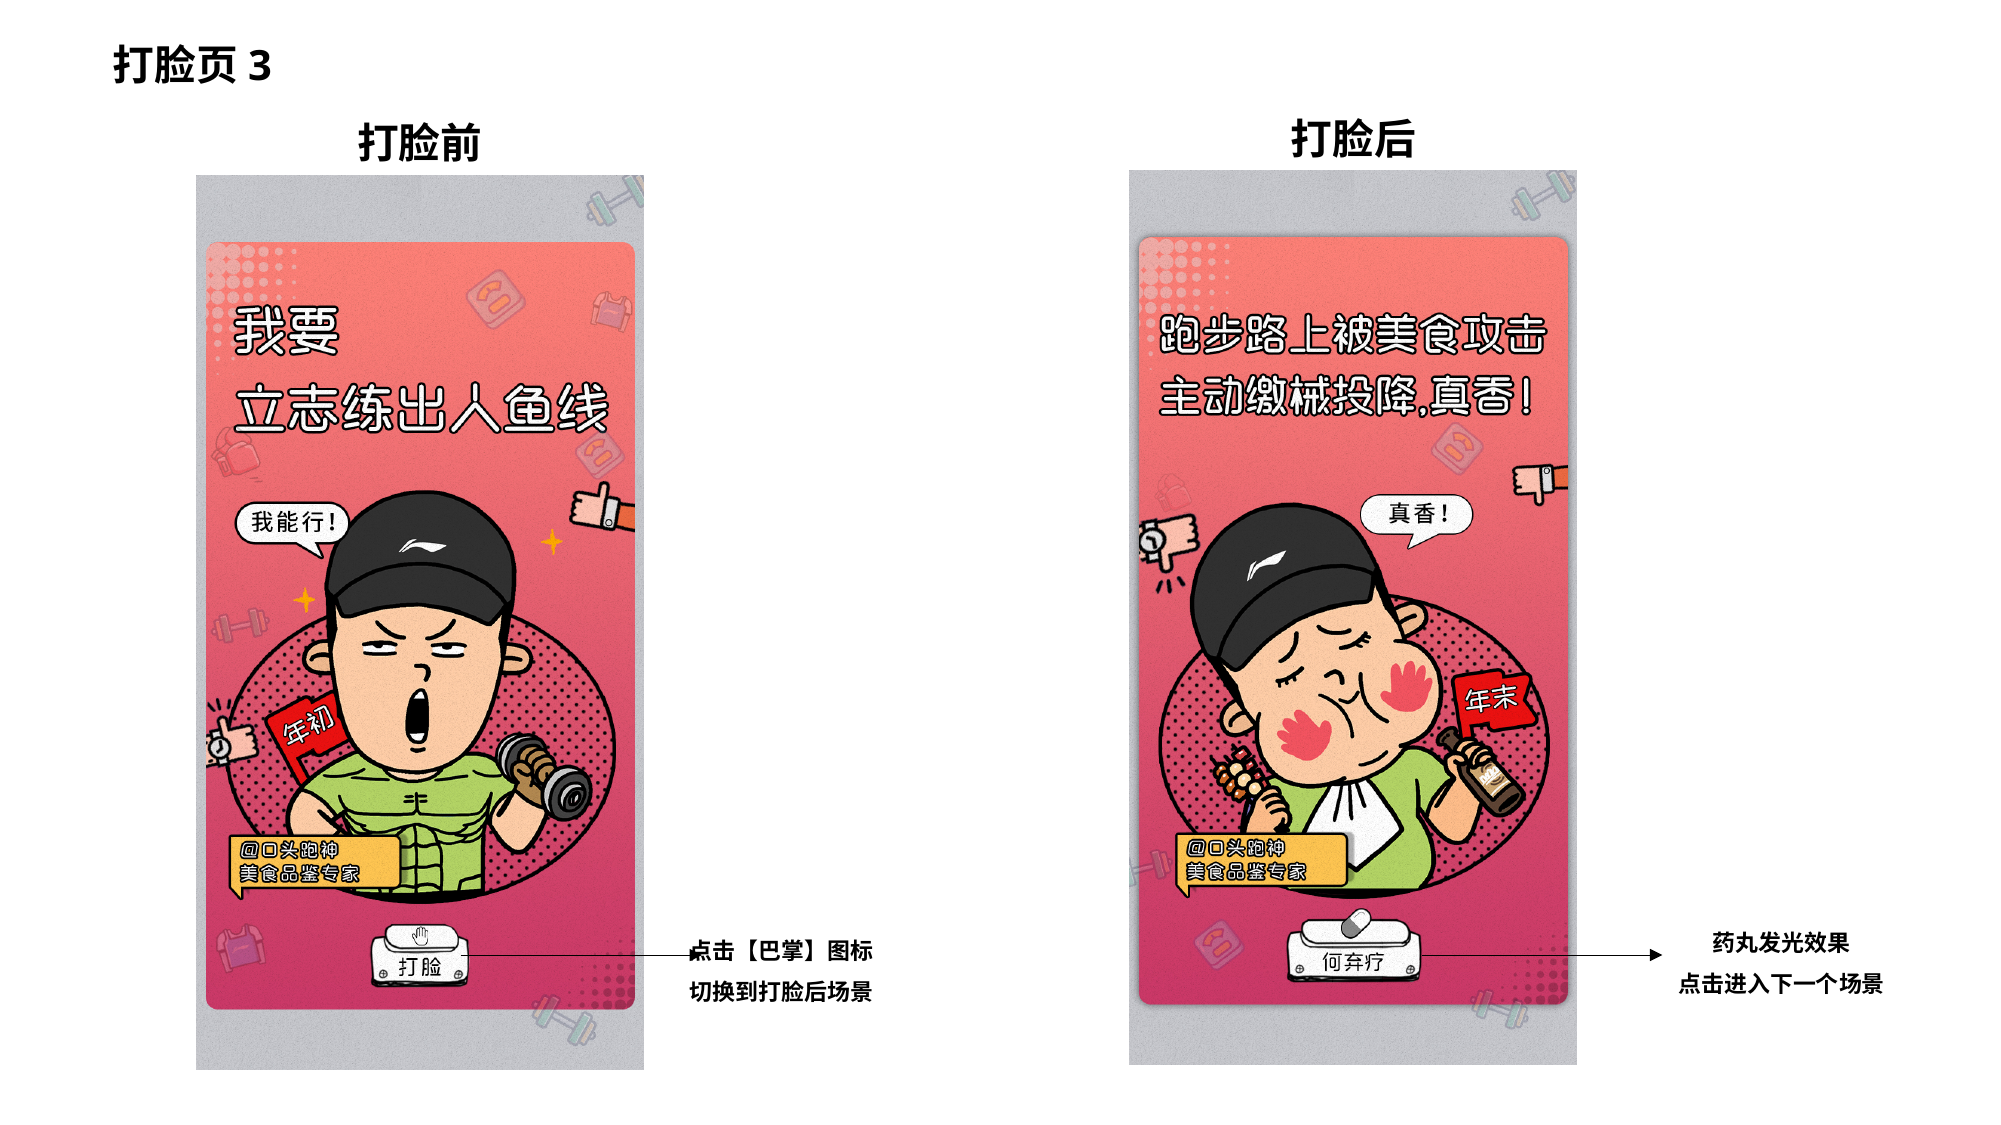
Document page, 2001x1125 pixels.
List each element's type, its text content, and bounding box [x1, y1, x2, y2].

picture [196, 175, 644, 1070]
text_box 打脸后 [1195, 105, 1511, 170]
picture [1129, 170, 1577, 1065]
text_box 药丸发光效果 点击进入下一个场景 [1606, 907, 1957, 1005]
text_box 打脸页3 [98, 31, 372, 97]
text_box 打脸前 [261, 109, 578, 175]
text_box 点击【巴掌】图标 切换到打脸后场景 [644, 915, 925, 1013]
